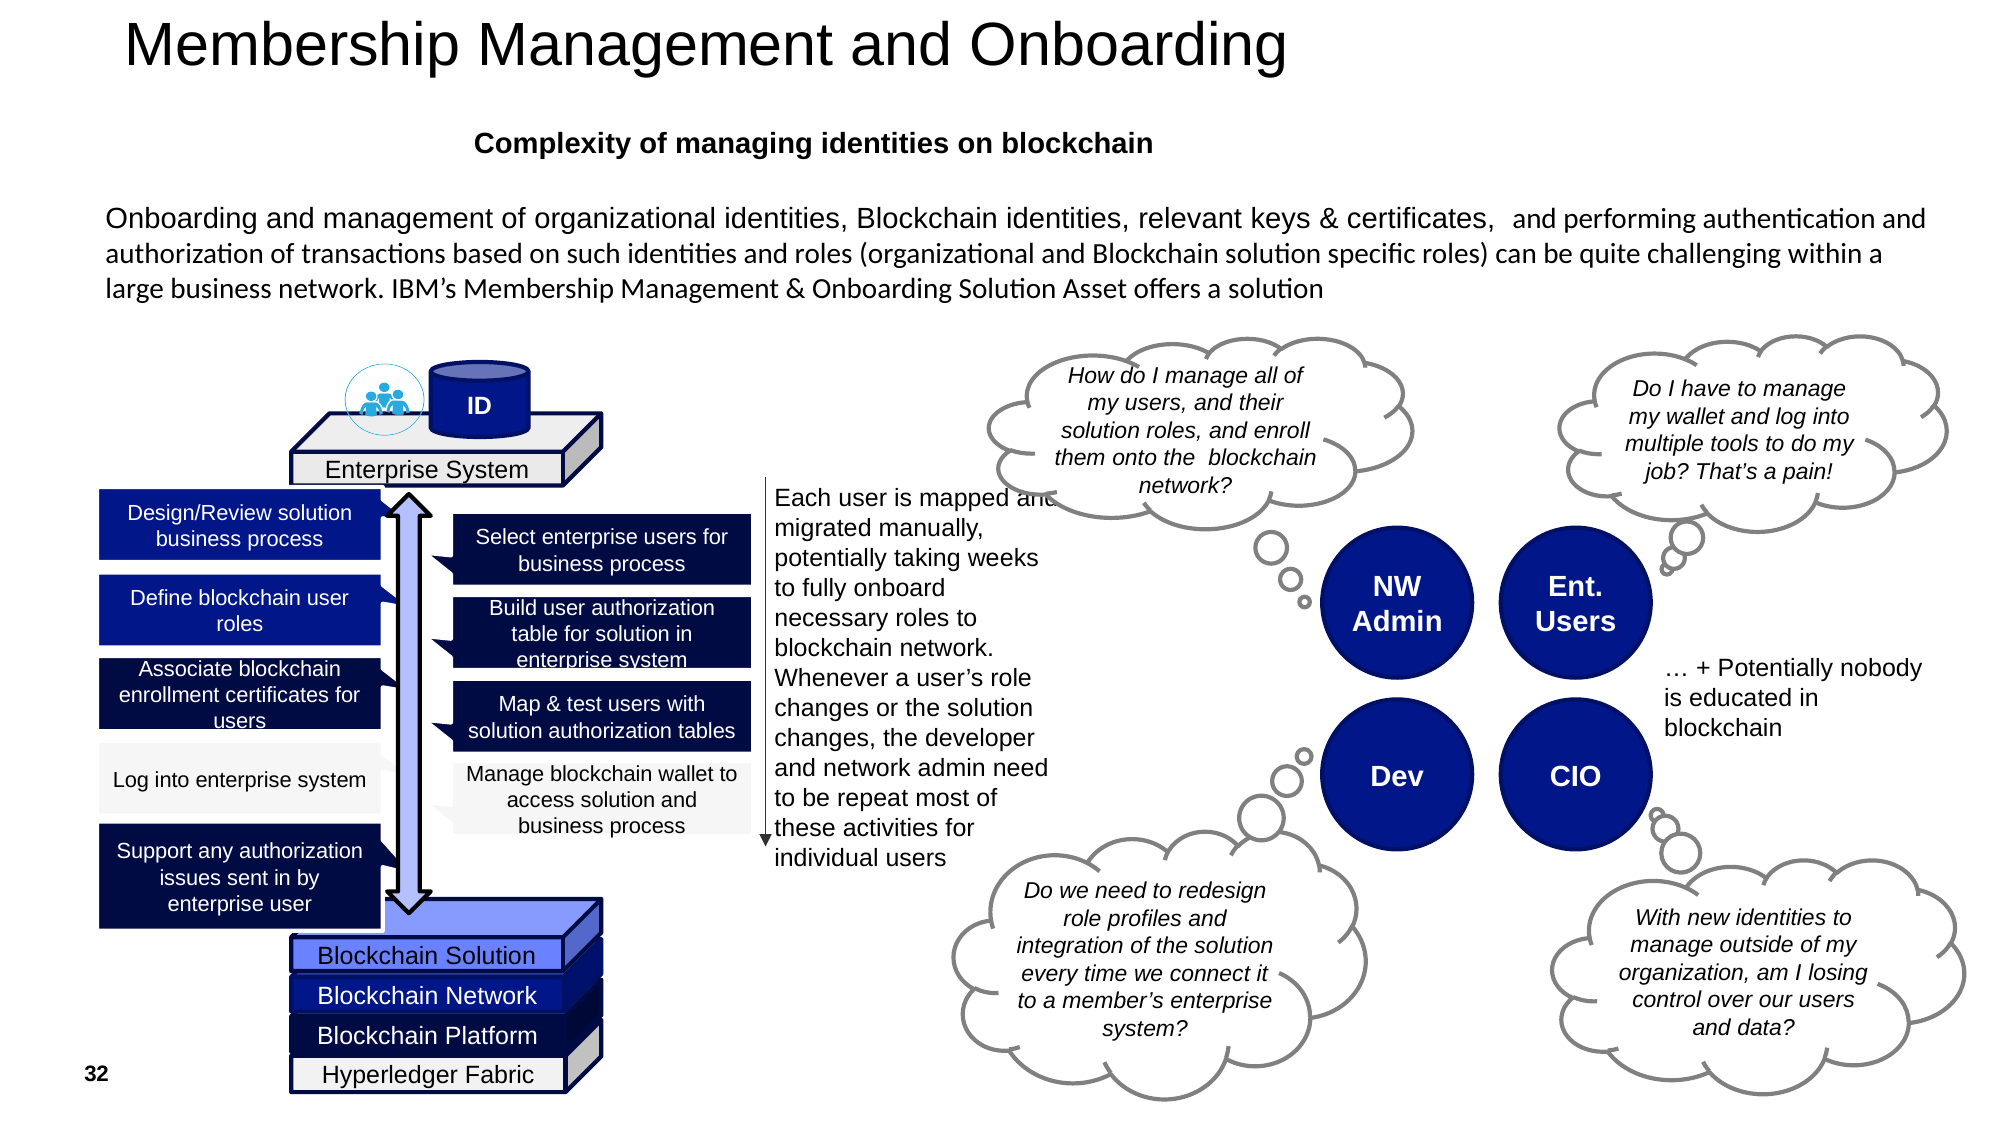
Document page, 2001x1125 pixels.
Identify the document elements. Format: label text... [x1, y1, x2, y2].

text_box Map & test users with solution authorization tables [422, 676, 756, 756]
text_box Associate blockchain enrollment certificates for users [94, 654, 395, 734]
text_box Ent. Users [1498, 525, 1653, 680]
text_box Do I have to manage my wallet and log into multiple tools to do my job? That’s a pain! [1557, 334, 1949, 577]
text_box Do we need to redesign role profiles and integration of the solution every time we connect it to a member’s enterprise system? [951, 793, 1368, 1102]
text_box … + Potentially nobody is educated in blockchain [1661, 648, 1947, 762]
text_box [343, 361, 529, 438]
text_box [385, 491, 433, 916]
text_box Select enterprise users for business process [422, 509, 756, 589]
text_box Hyperledger Fabric [289, 1018, 604, 1095]
text_box Build user authorization table for solution in enterprise system [422, 592, 756, 673]
text_box CIO [1498, 697, 1653, 852]
text_box Blockchain Solution [289, 896, 604, 974]
text_box Complexity of managing identities on blockchain [459, 116, 1170, 167]
text_box How do I manage all of my users, and their solution roles, and enroll them onto the blockchain network? [986, 336, 1415, 532]
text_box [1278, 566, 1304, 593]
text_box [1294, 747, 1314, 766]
text_box Log into enterprise system [94, 738, 395, 818]
text_box Define blockchain user roles [94, 570, 395, 650]
text_box Each user is mapped and migrated manually, potentially taking weeks to fully onboard necessary roles to blockchain network. Whenever a user’s role changes or the solution changes, the developer and network admin need to be repeat most of these activities for individual users [771, 478, 1068, 897]
text_box With new identities to manage outside of my organization, am I losing control over our users and data? [1549, 858, 1967, 1097]
text_box Support any authorization issues sent in by enterprise user [94, 819, 395, 933]
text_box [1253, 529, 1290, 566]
text_box Onboarding and management of organizational identities, Blockchain identities, relevant keys & certificates, and performing authentication and authorization of transactions based on such identities and roles (organizational and Blockchain solution specific roles) can be quite challenging within a large business network. IBM’s Membership Management & Onboarding Solution Asset offers a solution [102, 196, 1947, 309]
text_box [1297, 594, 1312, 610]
text_box Blockchain Platform [289, 977, 604, 1054]
text_box [298, 416, 594, 449]
text_box Dev [1320, 697, 1475, 852]
text_box Blockchain Network [289, 937, 604, 1014]
text_box With new identities to manage outside of my organization, am I losing control over our users and data? [1648, 806, 1703, 875]
text_box Manage blockchain wallet to access solution and business process [422, 759, 756, 839]
title Membership Management and Onboarding [124, 11, 1843, 109]
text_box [298, 902, 594, 935]
text_box Enterprise System [289, 411, 604, 488]
text_box NW Admin [1320, 525, 1475, 680]
slide_number 32 [55, 1050, 138, 1095]
text_box Design/Review solution business process [94, 484, 395, 565]
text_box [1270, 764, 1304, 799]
